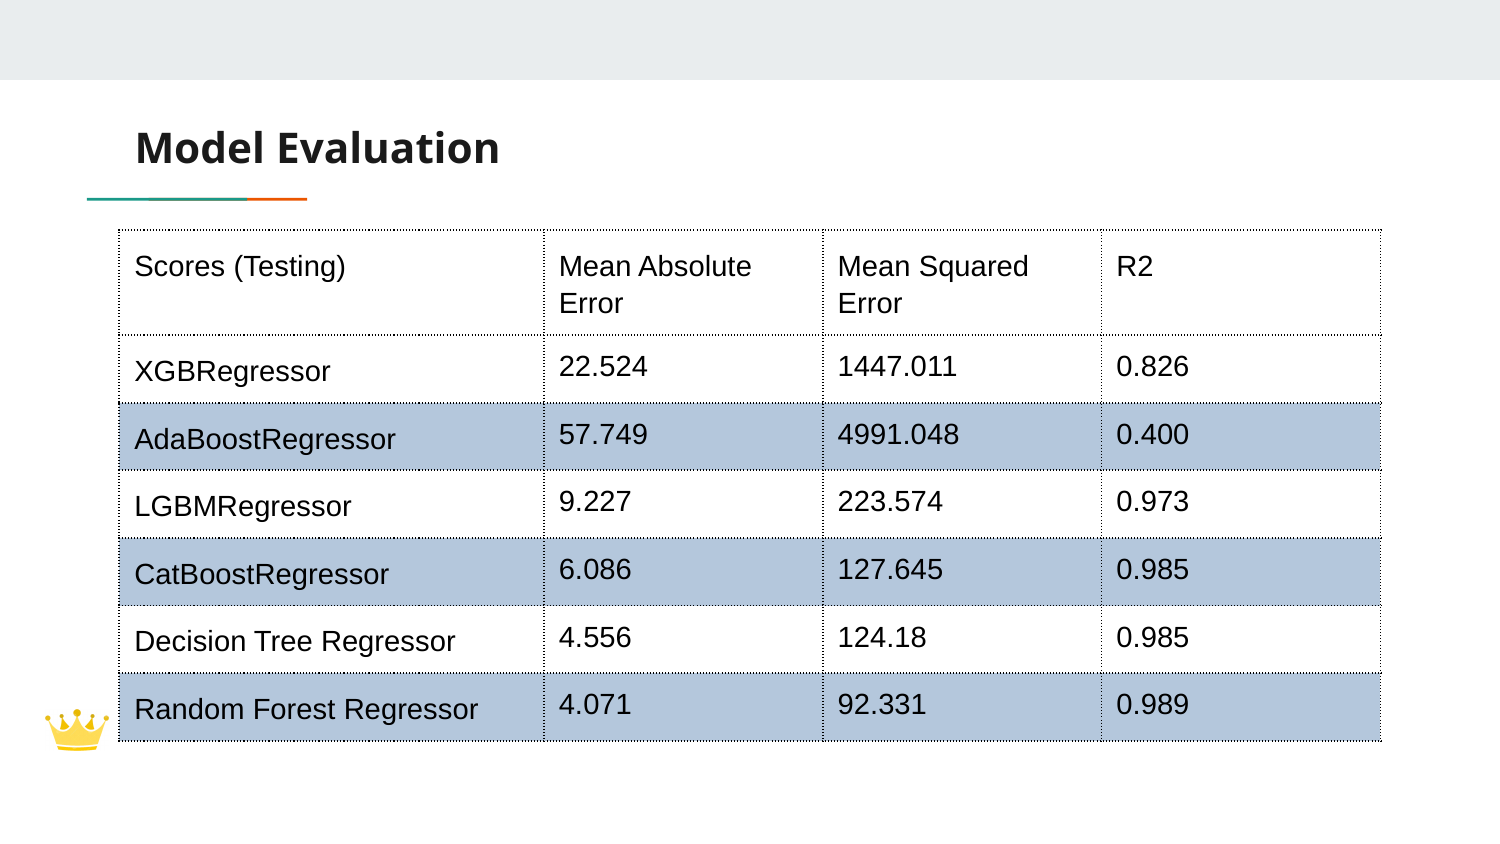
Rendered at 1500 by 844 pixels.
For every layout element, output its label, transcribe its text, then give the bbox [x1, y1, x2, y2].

table_cell 0.985 [1102, 538, 1380, 606]
table_cell XGBRegressor [119, 335, 544, 403]
table_cell LGBMRegressor [119, 470, 544, 538]
table_cell CatBoostRegressor [119, 538, 544, 606]
table_cell 57.749 [544, 403, 823, 470]
table_cell 92.331 [823, 673, 1102, 741]
title Model Evaluation [119, 103, 1381, 192]
table_header Scores (Testing) [119, 230, 544, 335]
table_cell 4991.048 [823, 403, 1102, 470]
table_header R2 [1102, 230, 1380, 335]
table_cell 0.989 [1102, 673, 1380, 741]
table_cell Random Forest Regressor [119, 673, 544, 741]
table_cell 22.524 [544, 335, 823, 403]
table_cell 1447.011 [823, 335, 1102, 403]
table_cell 0.973 [1102, 470, 1380, 538]
picture [45, 709, 109, 752]
table_header Mean Absolute Error [544, 230, 823, 335]
table_cell 0.826 [1102, 335, 1380, 403]
table_cell 9.227 [544, 470, 823, 538]
table_cell 0.985 [1102, 606, 1380, 673]
table_cell 4.071 [544, 673, 823, 741]
table_cell 6.086 [544, 538, 823, 606]
table_cell 4.556 [544, 606, 823, 673]
table_header Mean Squared Error [823, 230, 1102, 335]
table_cell AdaBoostRegressor [119, 403, 544, 470]
table_cell Decision Tree Regressor [119, 606, 544, 673]
table_cell 124.18 [823, 606, 1102, 673]
table_cell 223.574 [823, 470, 1102, 538]
table_cell 127.645 [823, 538, 1102, 606]
table_cell 0.400 [1102, 403, 1380, 470]
